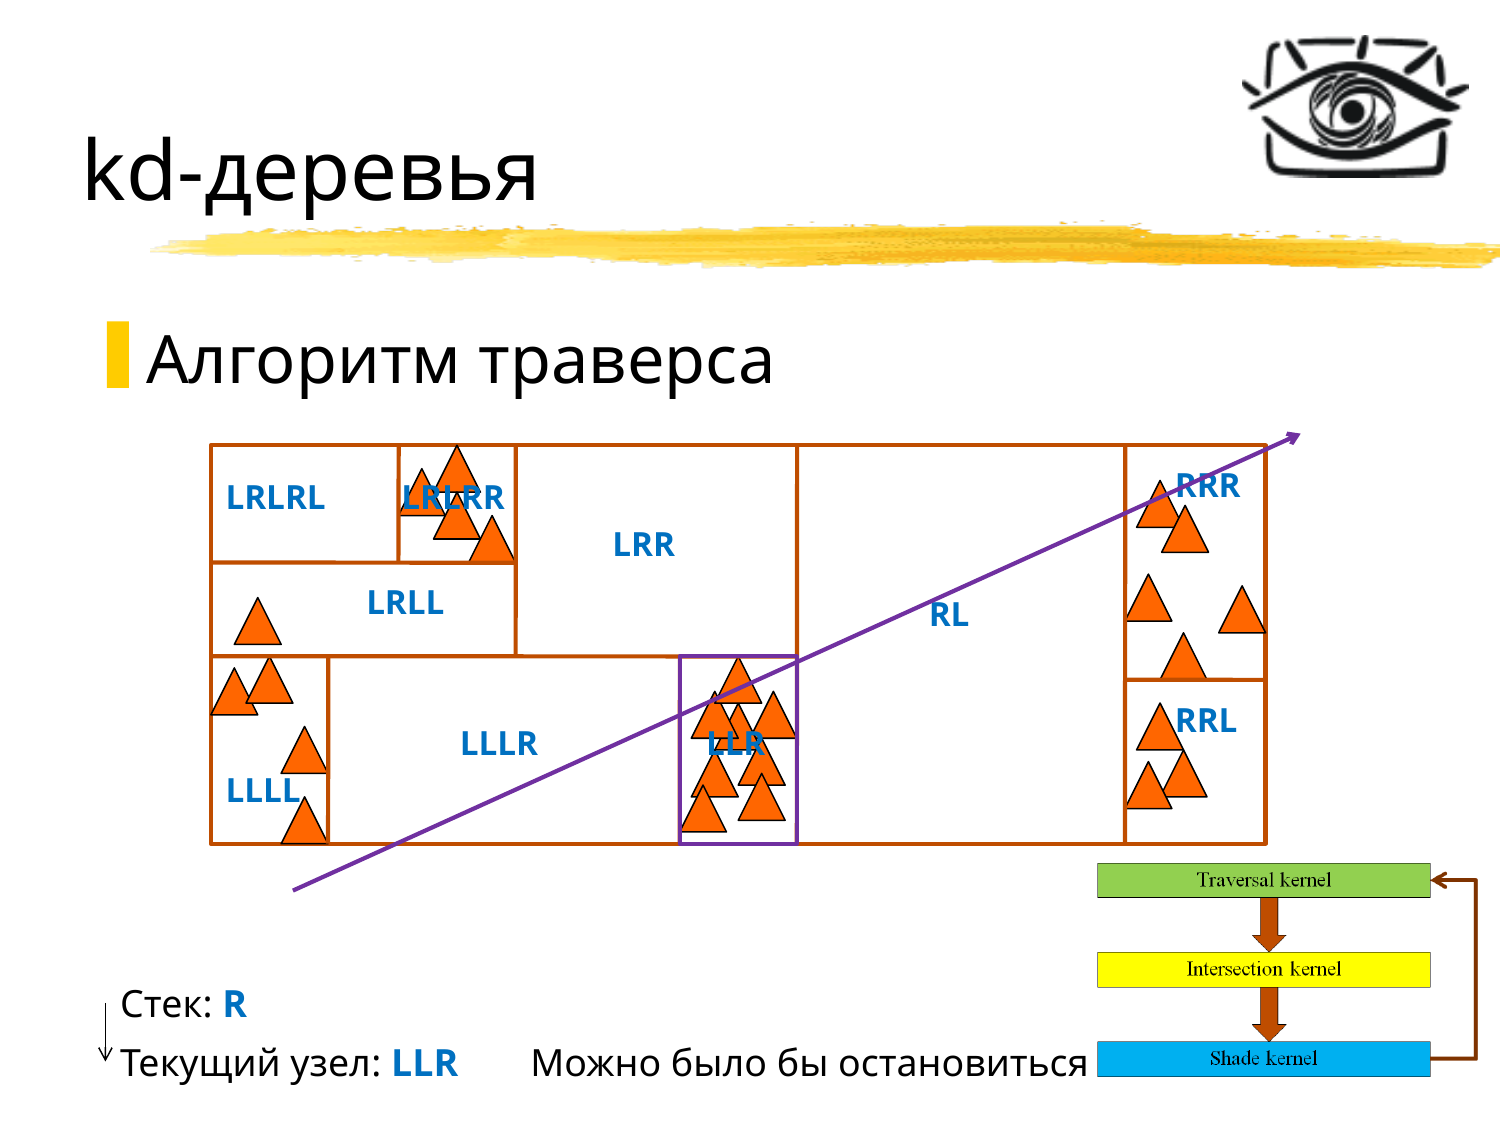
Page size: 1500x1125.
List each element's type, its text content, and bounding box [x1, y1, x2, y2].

text_box [246, 665, 287, 704]
text_box Текущий узел: LLR [105, 1031, 515, 1091]
text_box [234, 597, 282, 645]
picture [1241, 34, 1469, 179]
text_box LRLRL [210, 468, 287, 524]
text_box [281, 832, 287, 844]
title kd-деревья [66, 37, 1342, 226]
text_box [210, 667, 258, 715]
picture [150, 215, 1500, 279]
text_box LLLL [210, 761, 287, 817]
list Алгоритм траверса [74, 309, 1417, 994]
text_box Стек: R [105, 972, 879, 1031]
text_box [209, 661, 287, 846]
text_box [209, 443, 287, 565]
text_box [209, 567, 287, 659]
picture [1089, 855, 1500, 1083]
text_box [292, 433, 1301, 891]
text_box Можно было бы остановиться! [515, 1031, 1095, 1091]
